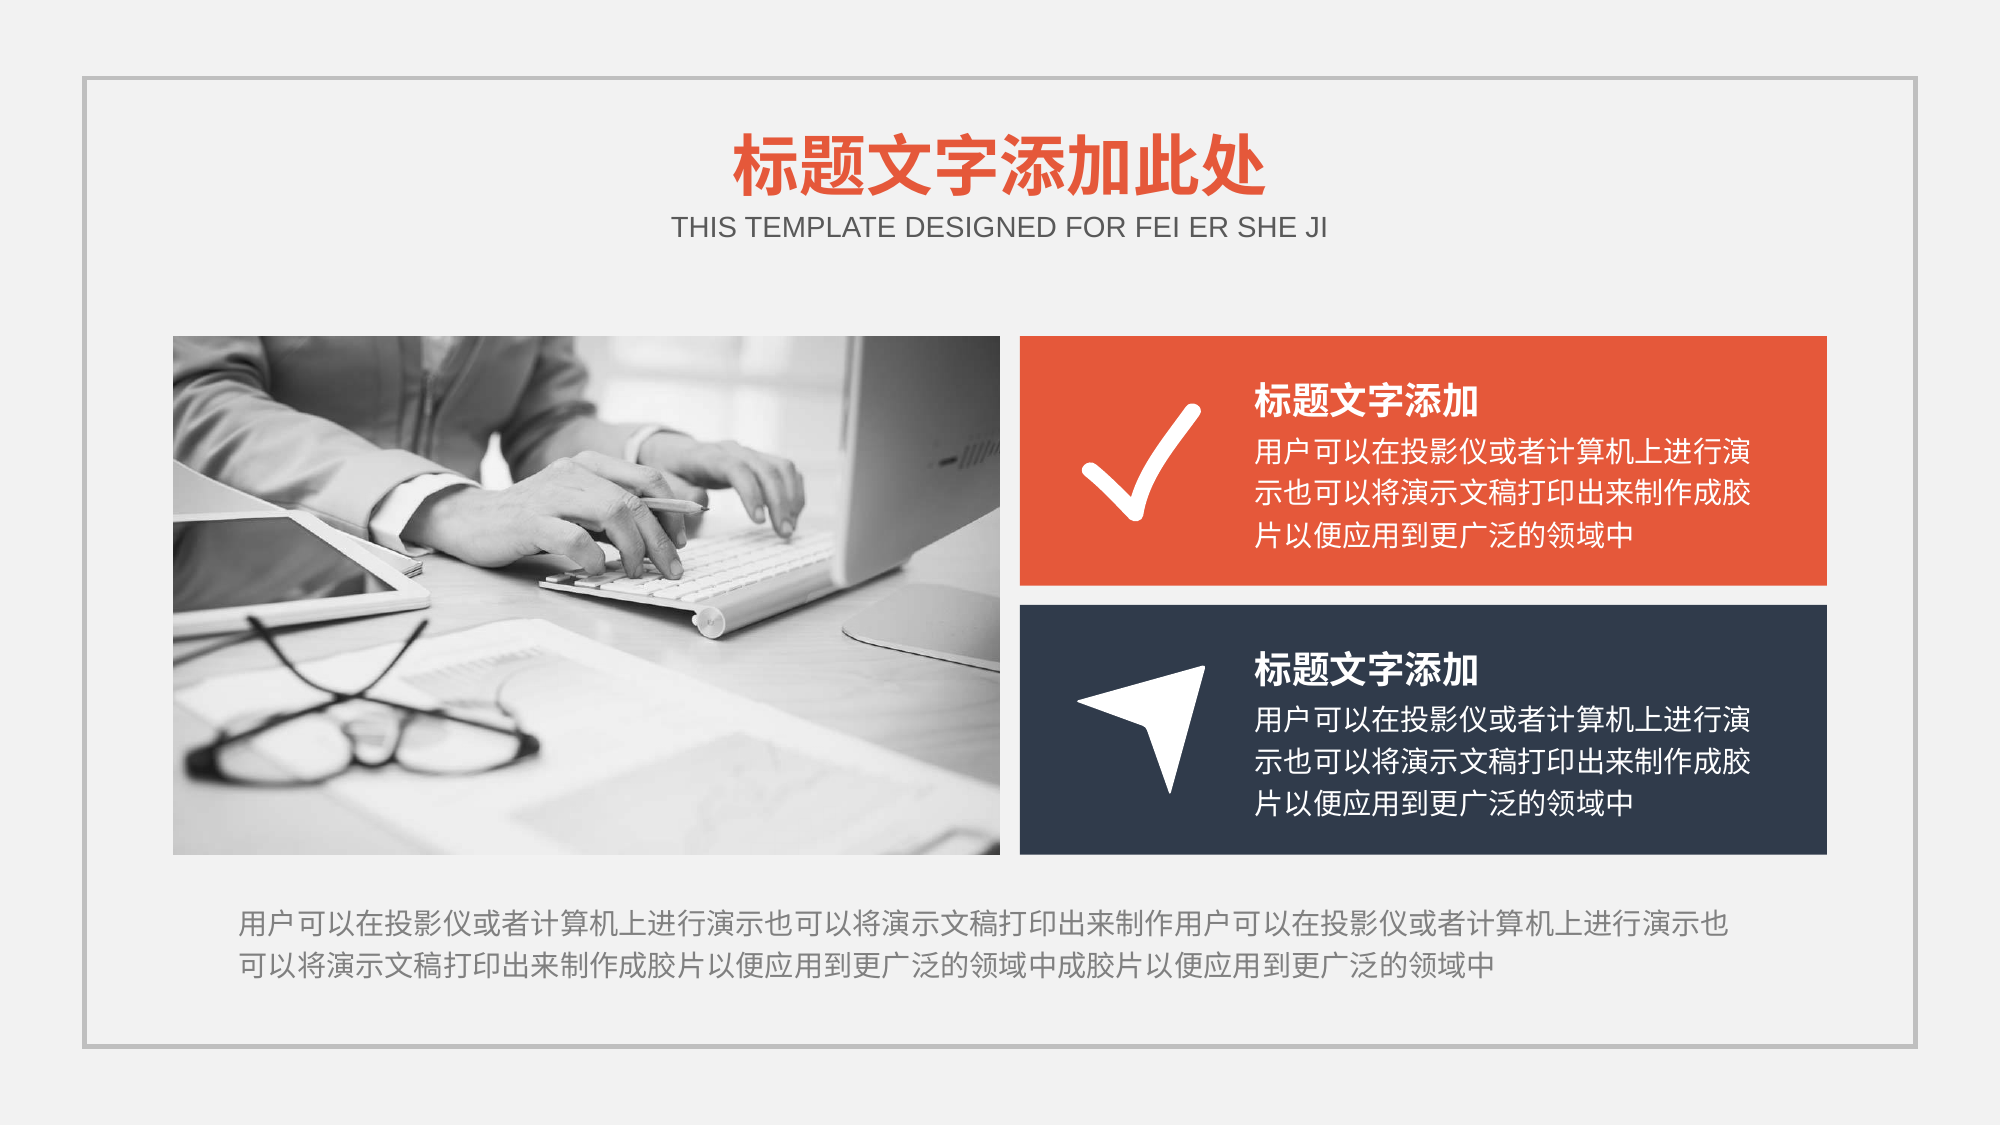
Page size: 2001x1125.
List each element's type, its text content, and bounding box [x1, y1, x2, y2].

text_box [1019, 604, 1828, 856]
text_box [1080, 402, 1202, 523]
text_box THIS TEMPLATE DESIGNED FOR FEI ER SHE JI [599, 201, 1401, 251]
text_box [1239, 629, 1793, 830]
text_box 标题文字添加此处 [718, 116, 1282, 201]
text_box 用户可以在投影仪或者计算机上进行演示也可以将演示文稿打印出来制作用户可以在投影仪或者计算机上进行演示也可以将演示文稿打印出来制作成胶片以便应用到更广泛的领域中成胶片以便应用到更广泛的领域中 [223, 890, 1762, 990]
text_box [1019, 335, 1828, 587]
text_box [1075, 664, 1207, 796]
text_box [1239, 360, 1793, 561]
picture [173, 336, 1000, 855]
